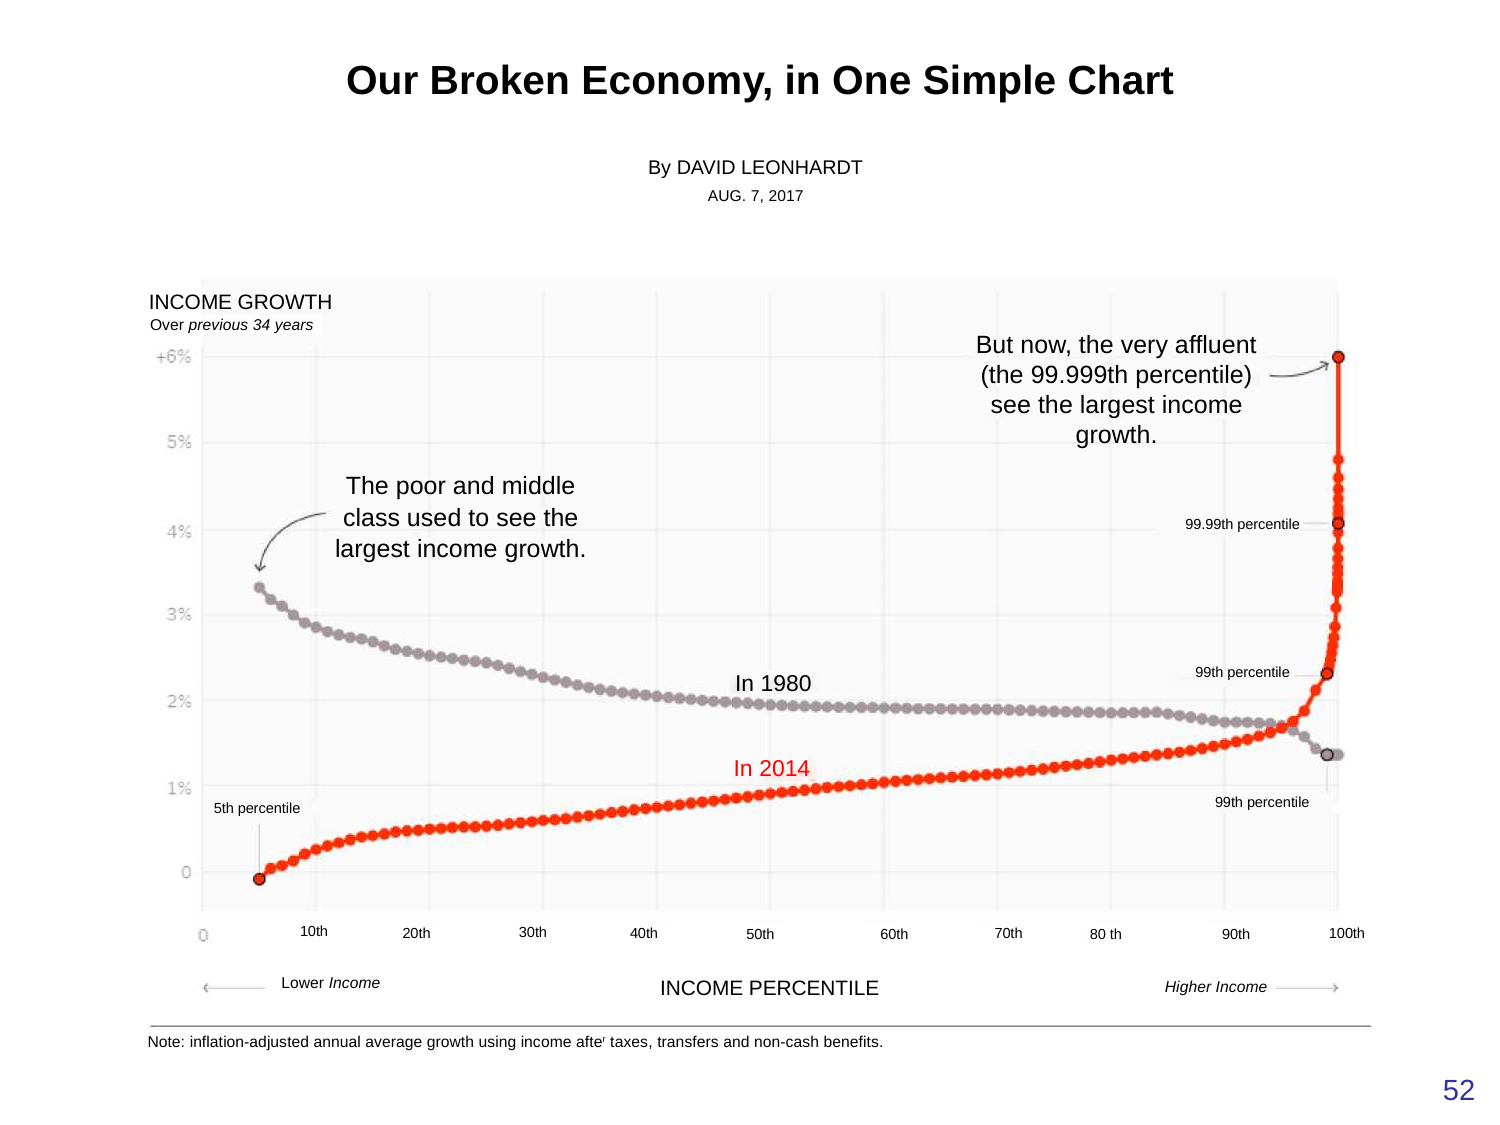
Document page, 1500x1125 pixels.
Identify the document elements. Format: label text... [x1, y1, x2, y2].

slide_number 52 [1408, 1028, 1491, 1108]
picture [139, 47, 1381, 1061]
